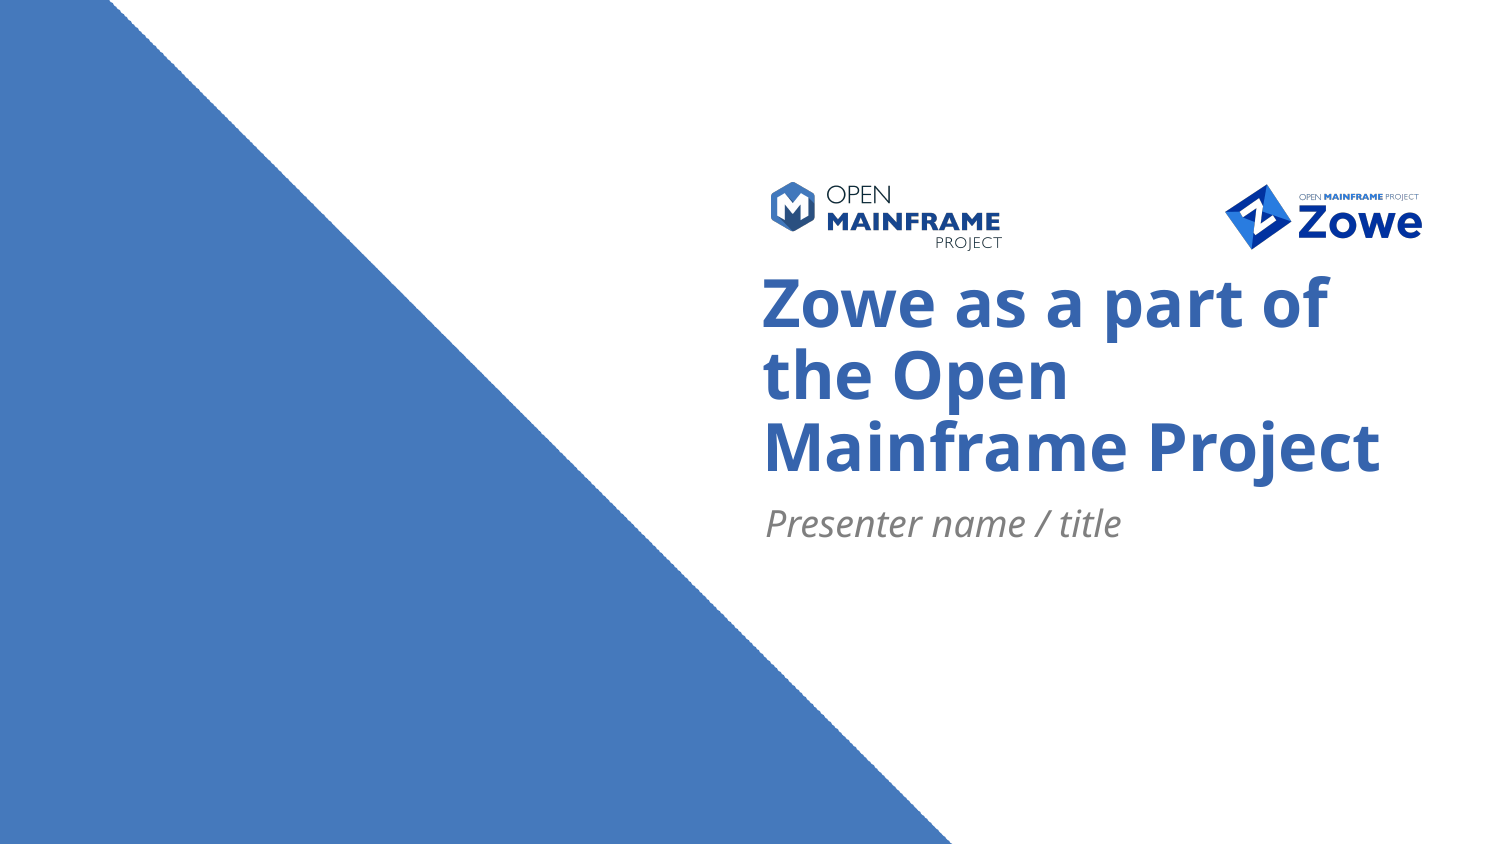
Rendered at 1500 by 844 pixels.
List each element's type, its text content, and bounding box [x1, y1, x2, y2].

title Zowe as a part of the Open Mainframe Project [747, 269, 1434, 486]
subtitle Presenter name / title [750, 492, 1437, 593]
picture [0, 0, 1434, 844]
